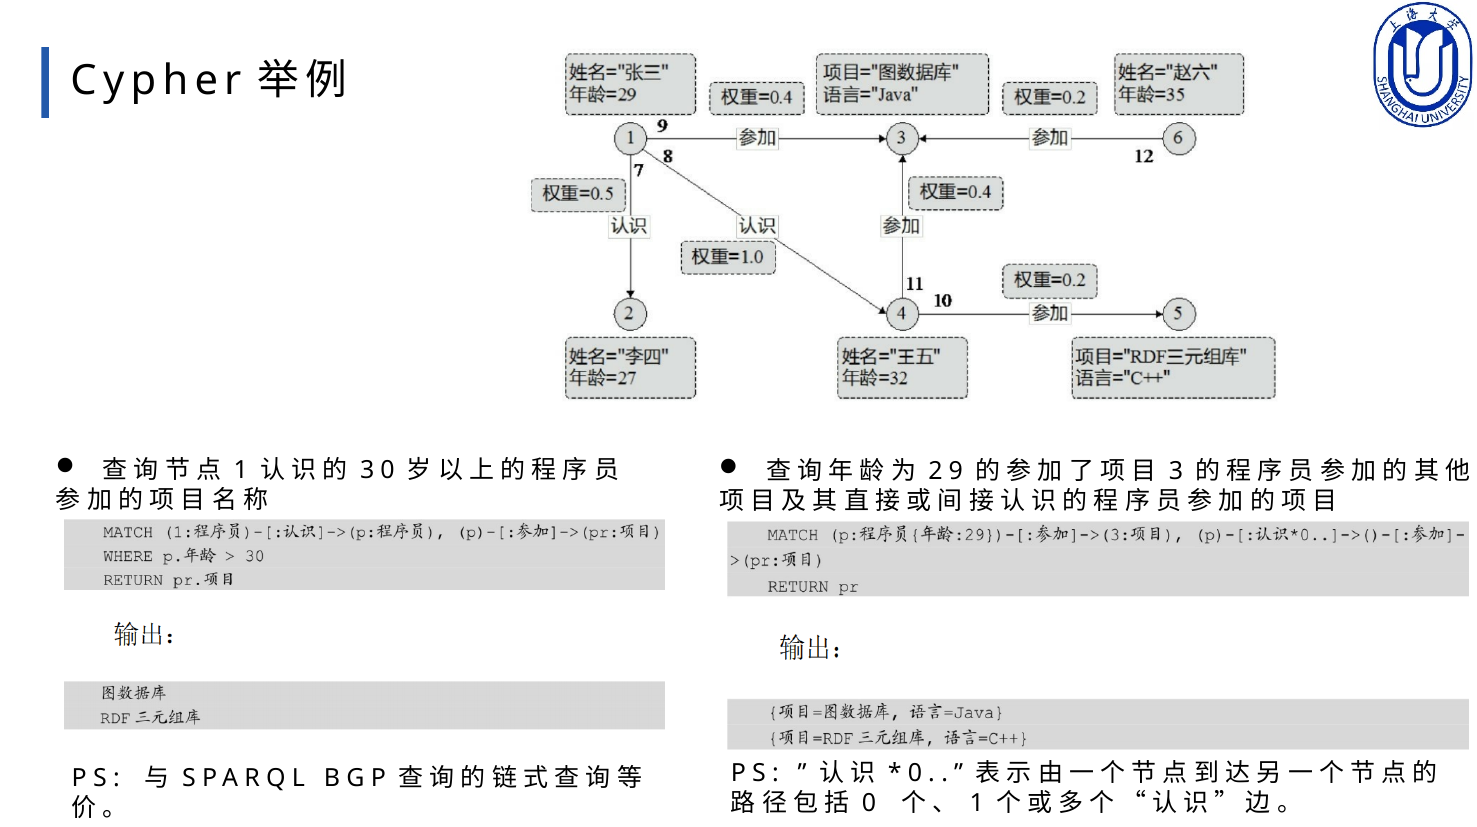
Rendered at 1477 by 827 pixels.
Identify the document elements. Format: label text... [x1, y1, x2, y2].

text_box PS: ”认识*0..”表示由一个节点到达另一个节点的路径包括0 个、1个或多个“认识”边。 [719, 751, 1469, 823]
picture [64, 519, 665, 730]
text_box 查询节点1认识的30岁以上的程序员 参加的项目名称 [44, 448, 631, 520]
text_box Cypher举例 [59, 47, 359, 109]
text_box 查询年龄为29的参加了项目3的程序员参加的其他 项目及其直接或间接认识的程序员参加的项目 [708, 448, 1477, 520]
picture [726, 519, 1469, 750]
text_box PS: 与SPARQL BGP查询的链式查询等价。 [60, 755, 665, 827]
picture [1371, 0, 1474, 131]
picture [525, 35, 1282, 414]
text_box [39, 45, 51, 120]
